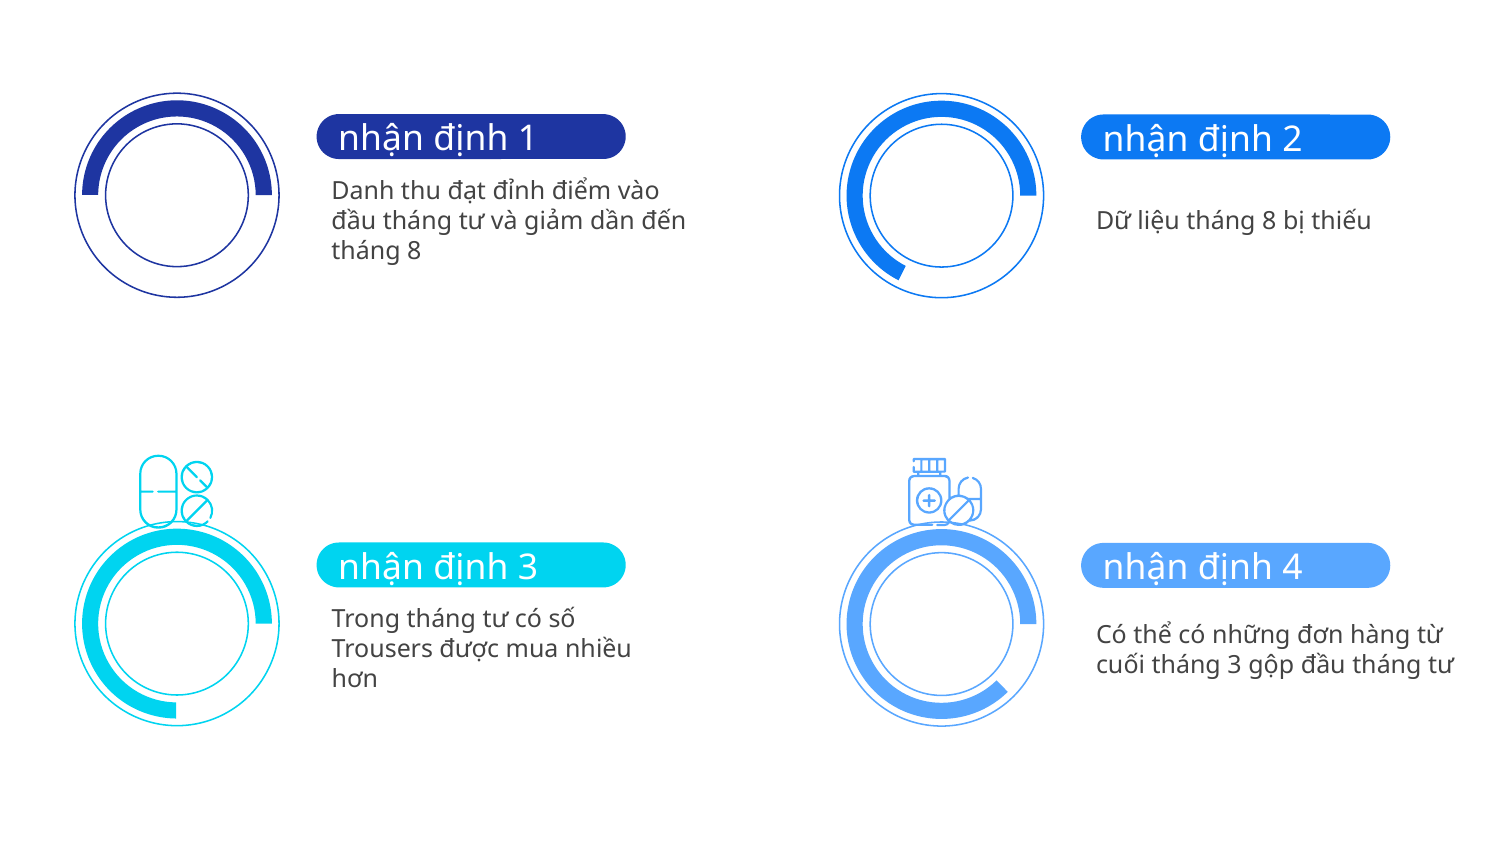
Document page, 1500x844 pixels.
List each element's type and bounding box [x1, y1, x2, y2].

text_box [138, 454, 215, 529]
text_box [839, 521, 1044, 727]
text_box [1080, 542, 1487, 706]
text_box [316, 113, 725, 277]
text_box [74, 521, 280, 726]
text_box [316, 542, 686, 706]
text_box [907, 457, 983, 527]
text_box [74, 92, 280, 298]
text_box [1080, 114, 1391, 278]
text_box [839, 93, 1044, 298]
